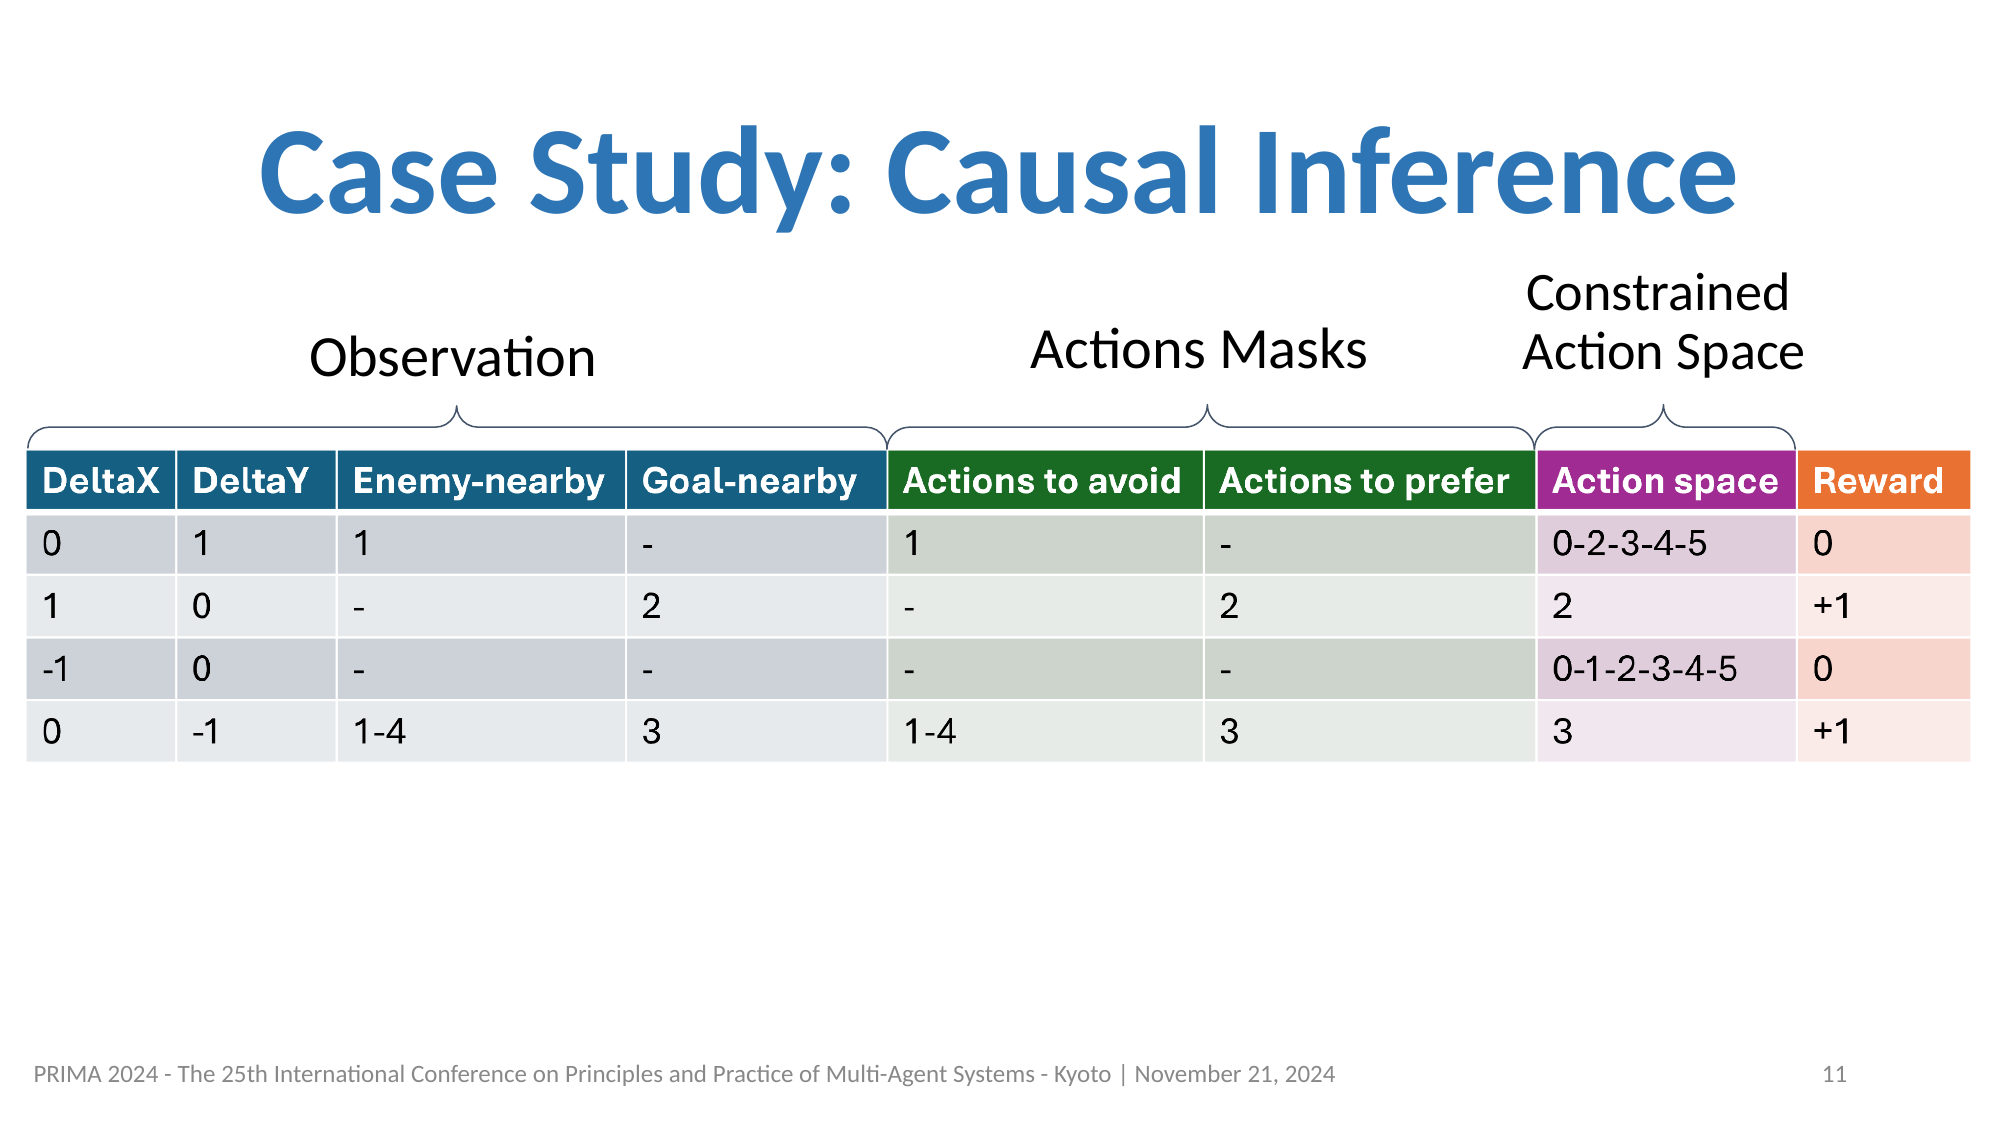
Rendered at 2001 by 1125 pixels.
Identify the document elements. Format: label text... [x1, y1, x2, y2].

slide_number 11 [1412, 1042, 1863, 1103]
text_box [887, 404, 1534, 444]
text_box Constrained Action Space [1493, 248, 1836, 396]
footer PRIMA 2024 - The 25th International Conference on Principles and Practice of Multi-Agent Systems - Kyoto | November 21, 2024 [0, 1042, 1373, 1103]
text_box Observation [294, 310, 621, 404]
text_box [28, 405, 887, 444]
text_box Actions Masks [1015, 303, 1406, 397]
picture [24, 445, 1976, 777]
text_box [1535, 404, 1795, 444]
title Case Study: Causal Inference [137, 64, 1863, 283]
